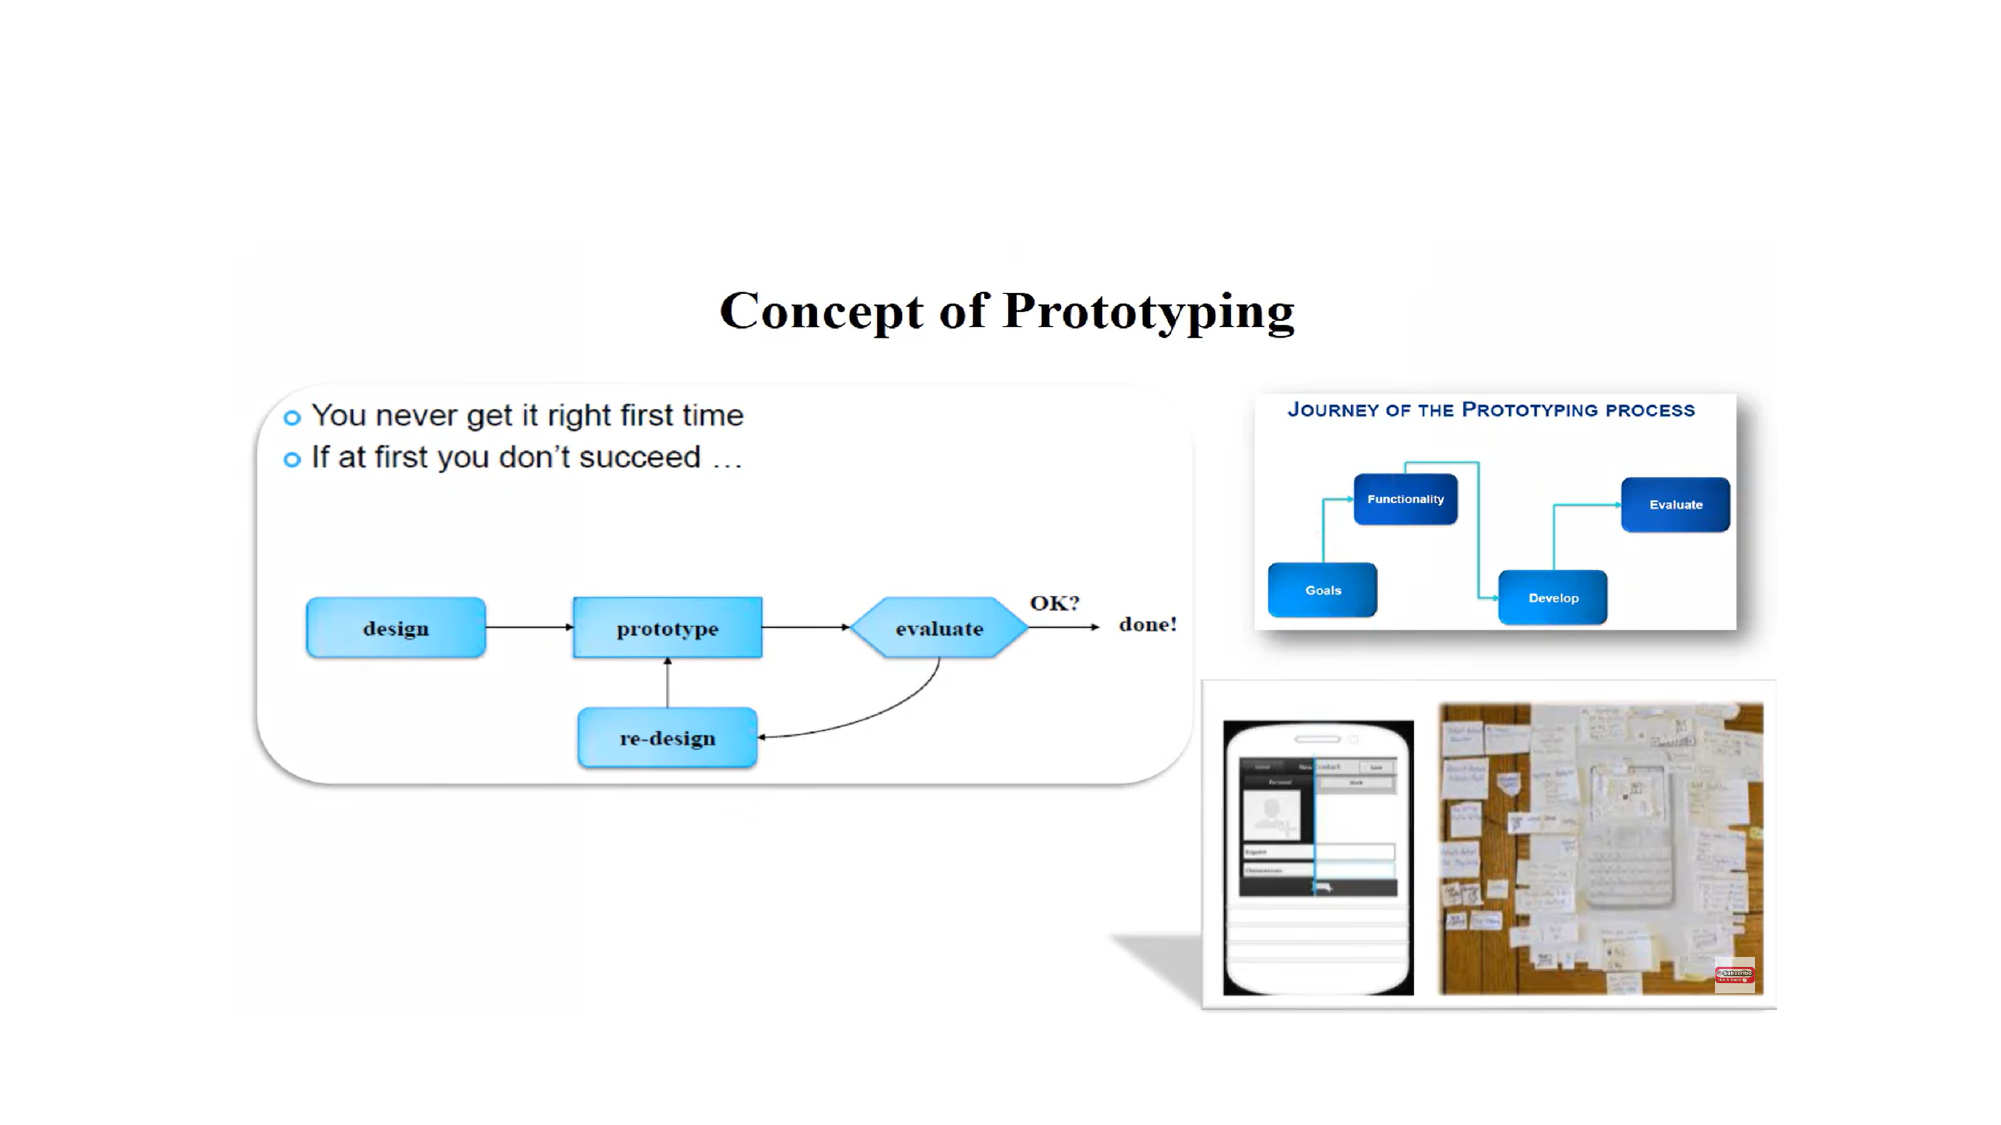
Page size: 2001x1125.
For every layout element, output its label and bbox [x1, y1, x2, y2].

list [236, 241, 1777, 1014]
